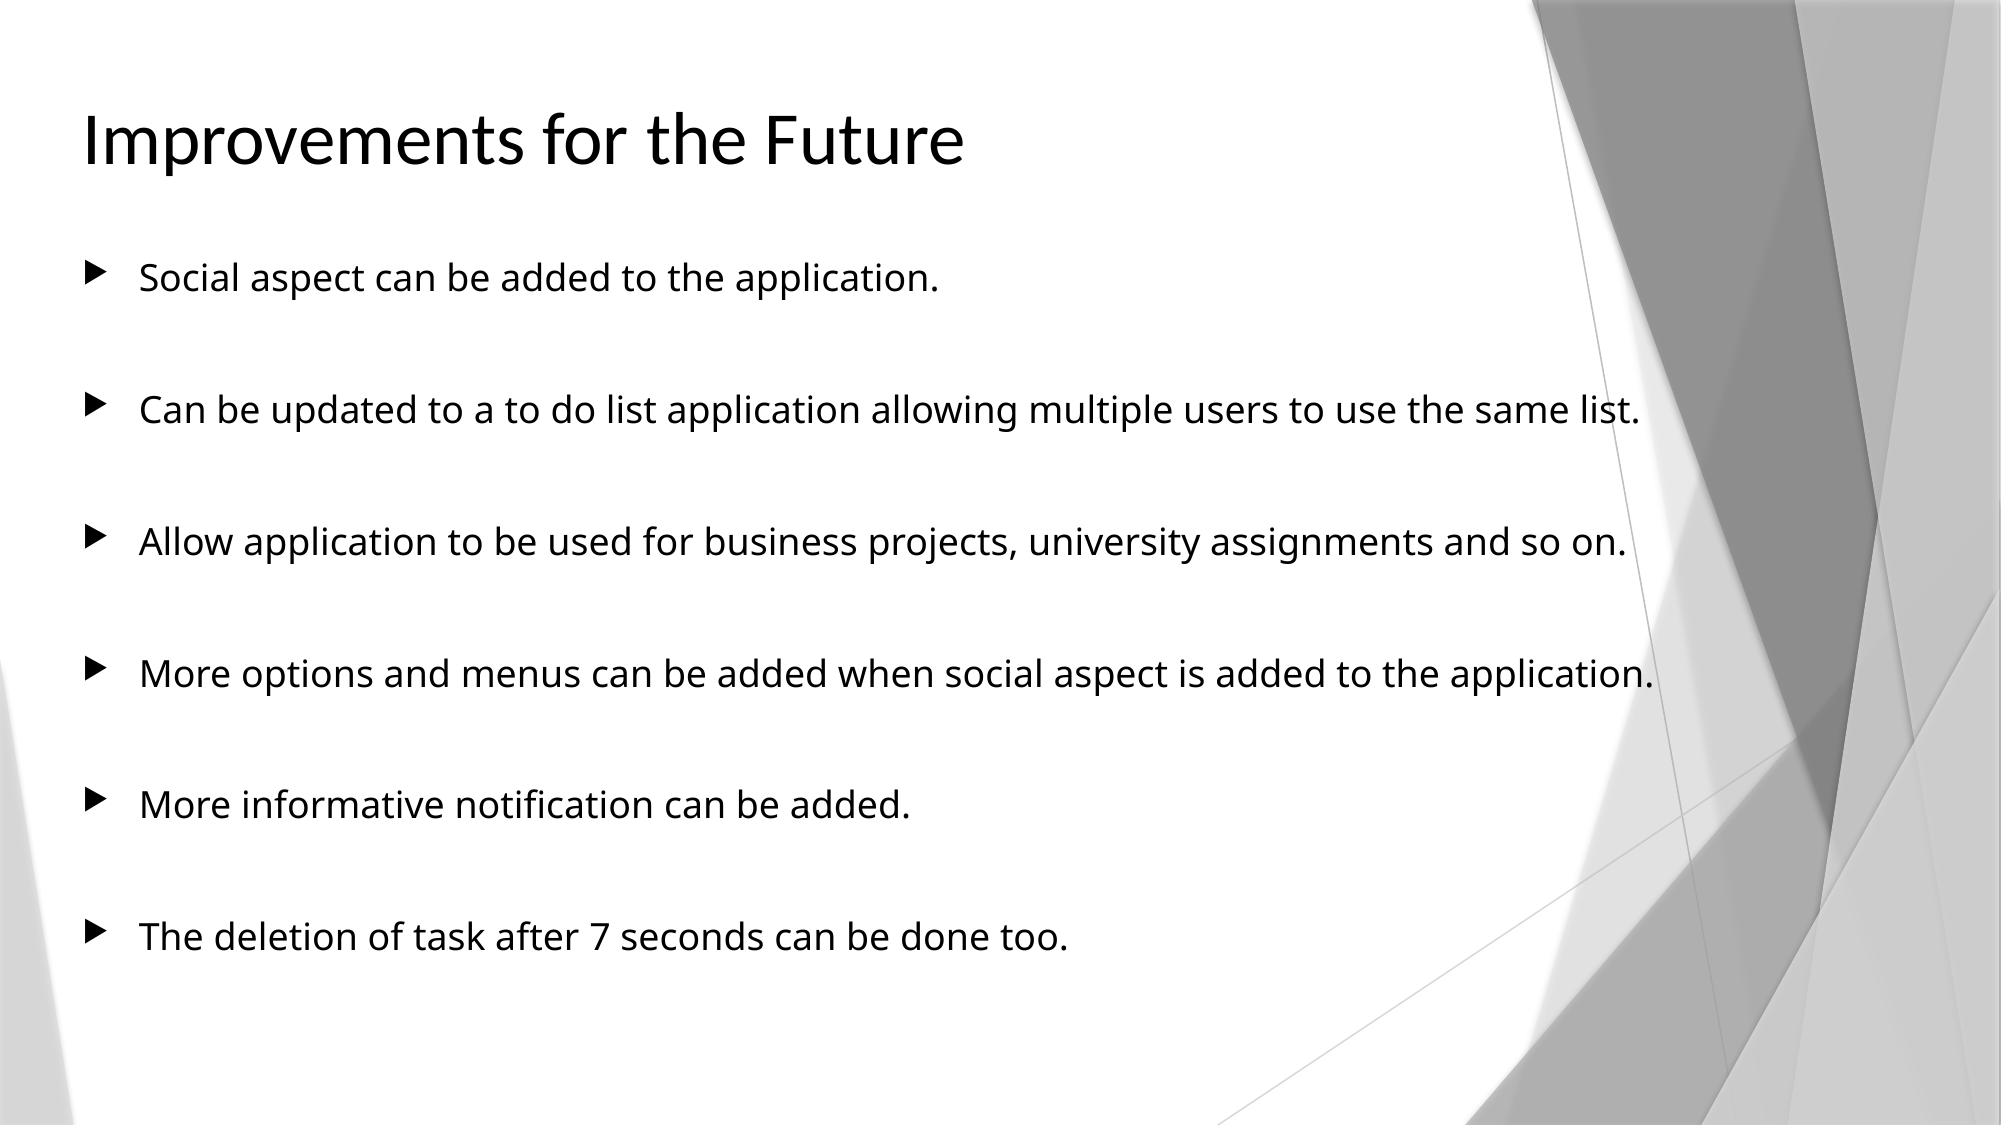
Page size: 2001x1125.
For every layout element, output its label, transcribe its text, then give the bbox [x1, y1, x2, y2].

text_box Improvements for the Future [67, 82, 1478, 247]
text_box Social aspect can be added to the application. Can be updated to a to do list application allowing multiple users to use the same list. Allow application to be used for business projects, university assignments and so on. More options and menus can be added when social aspect is added to the application. More informative notification can be added. The deletion of task after 7 seconds can be done too. [67, 247, 1800, 983]
